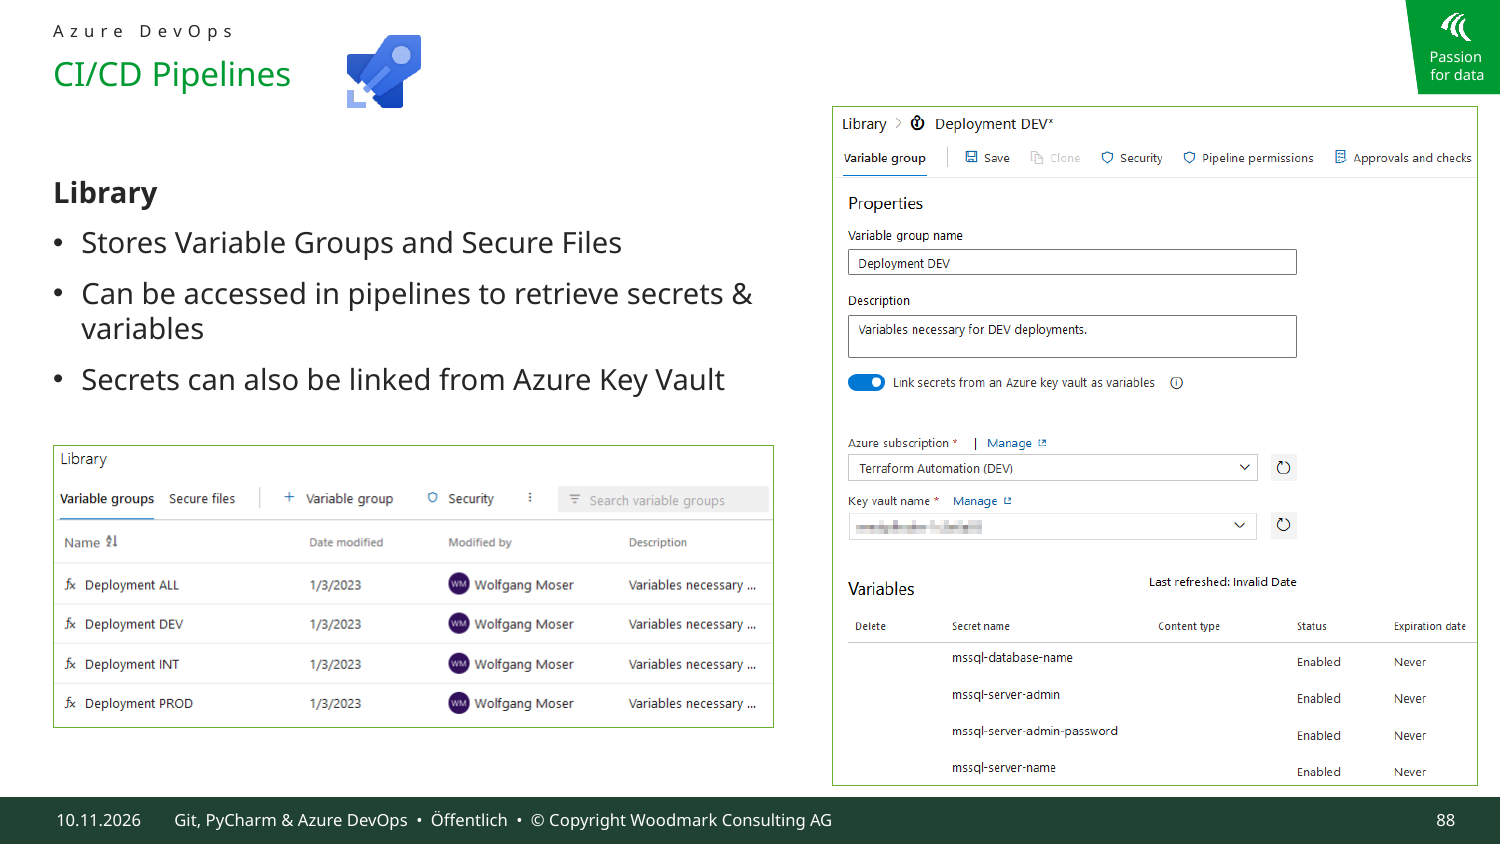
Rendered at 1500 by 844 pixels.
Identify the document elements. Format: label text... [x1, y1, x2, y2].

picture [832, 106, 1478, 786]
footer Git, PyCharm & Azure DevOps • Öffentlich • © Copyright Woodmark Consulting AG [159, 797, 1075, 844]
list Library Stores Variable Groups and Secure Files Can be accessed in pipelines to retrieve secrets & variables Secrets can also be linked from Azure Key Vault [53, 173, 808, 469]
title CI/CD Pipelines [53, 53, 1406, 160]
list Azure DevOps [53, 10, 733, 53]
slide_number 88 [1352, 797, 1471, 844]
picture [53, 445, 775, 728]
picture [347, 35, 421, 108]
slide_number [41, 797, 159, 844]
